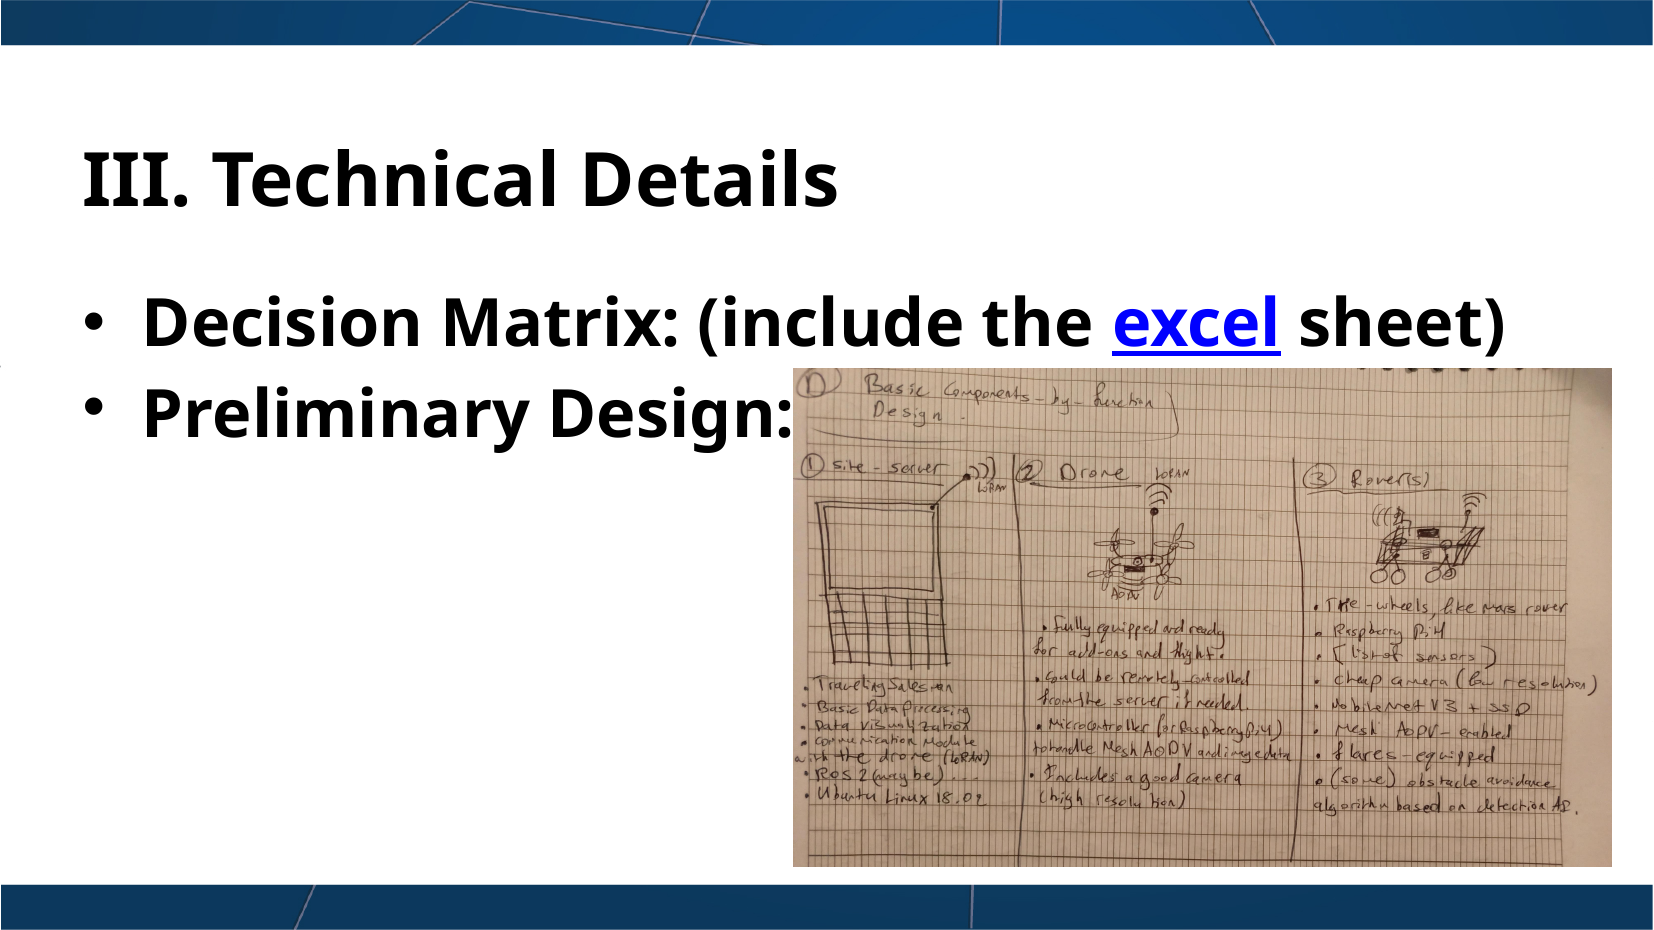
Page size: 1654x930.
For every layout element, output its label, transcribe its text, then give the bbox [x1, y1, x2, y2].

text_box Decision Matrix: (include the excel sheet) Preliminary Design: [82, 279, 1571, 819]
picture [0, 0, 1653, 930]
title III. Technical Details [82, 98, 1571, 255]
